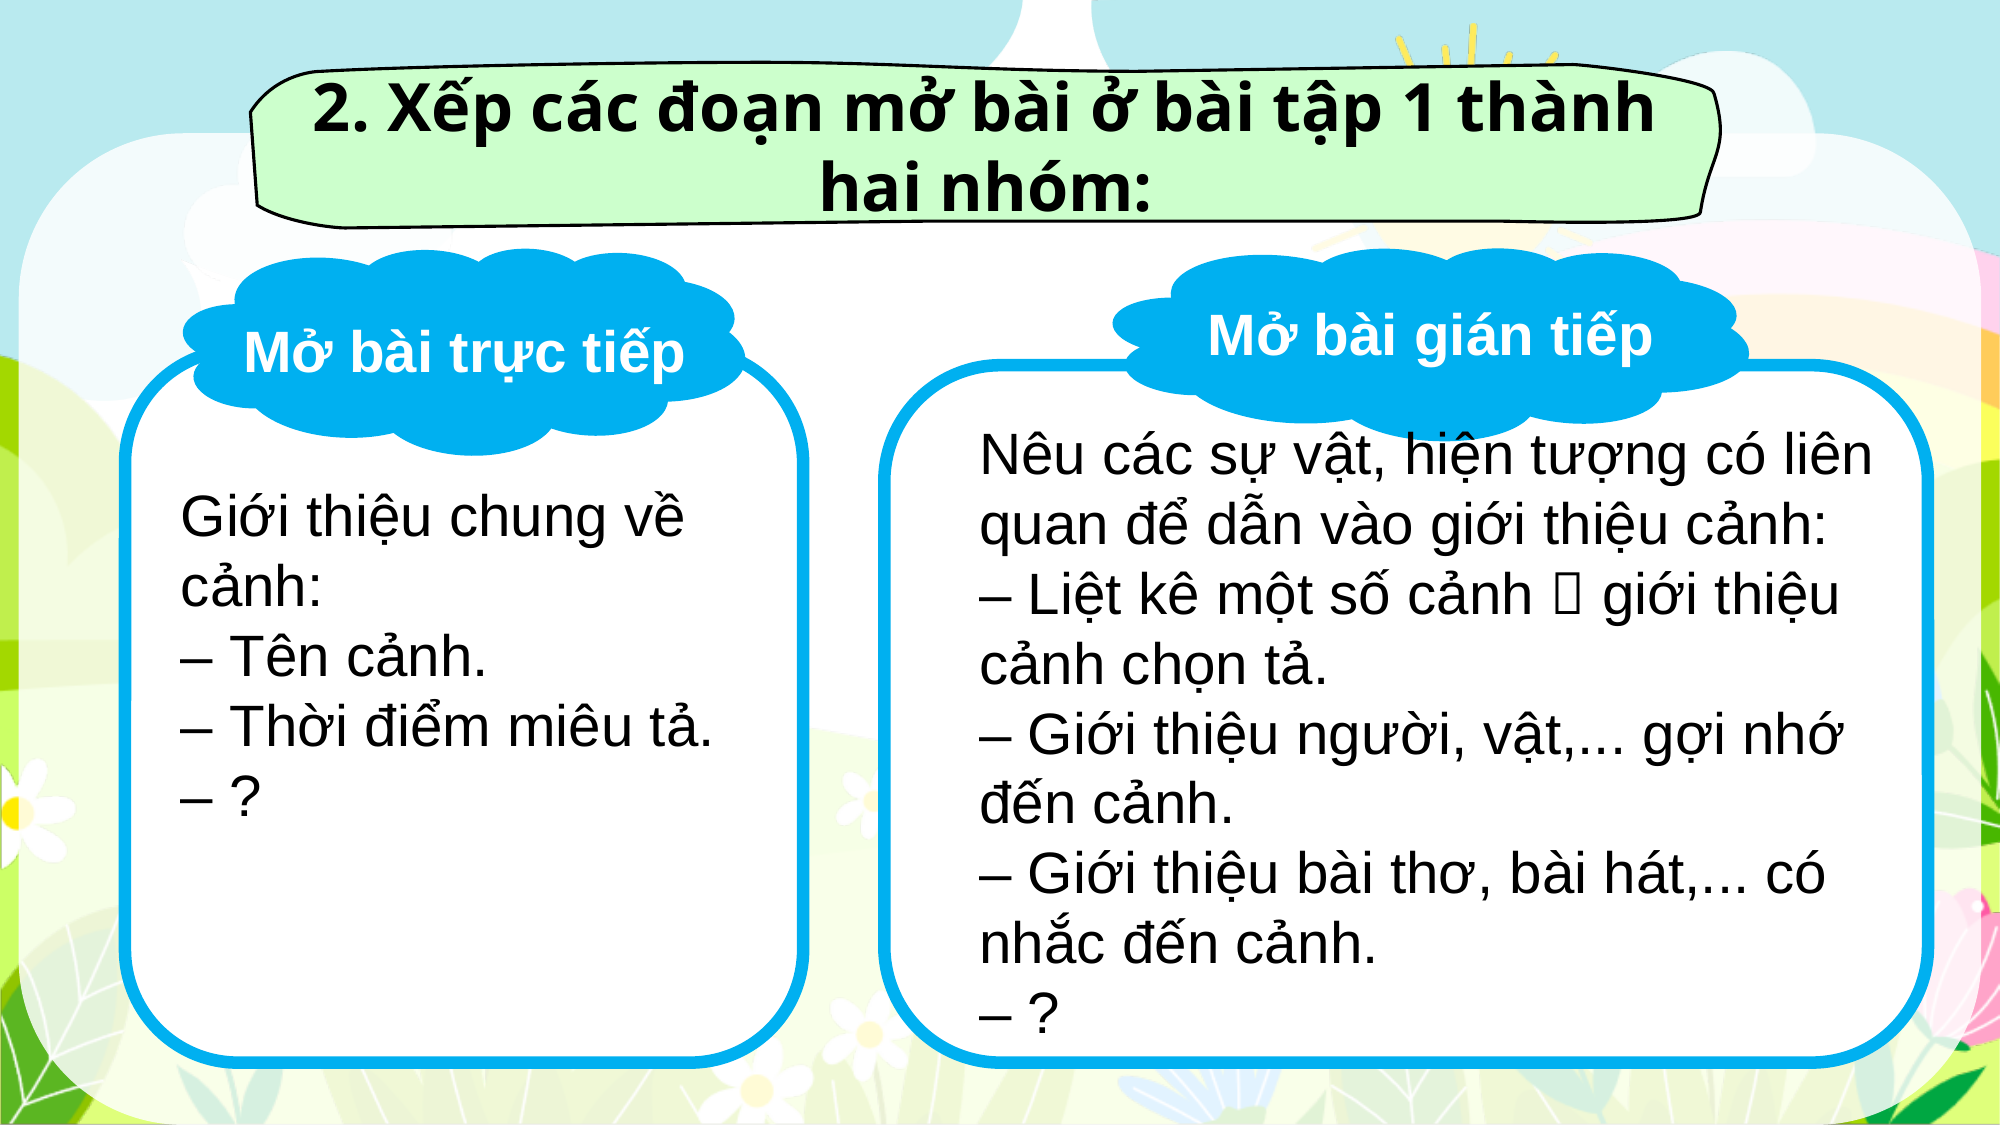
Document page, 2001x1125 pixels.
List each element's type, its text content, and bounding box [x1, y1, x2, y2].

text_box [17, 131, 1983, 1125]
text_box 2. Xếp các đoạn mở bài ở bài tập 1 thành hai nhóm: [248, 60, 1722, 230]
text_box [883, 245, 1929, 1064]
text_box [124, 246, 804, 1064]
picture [0, 0, 2000, 1125]
